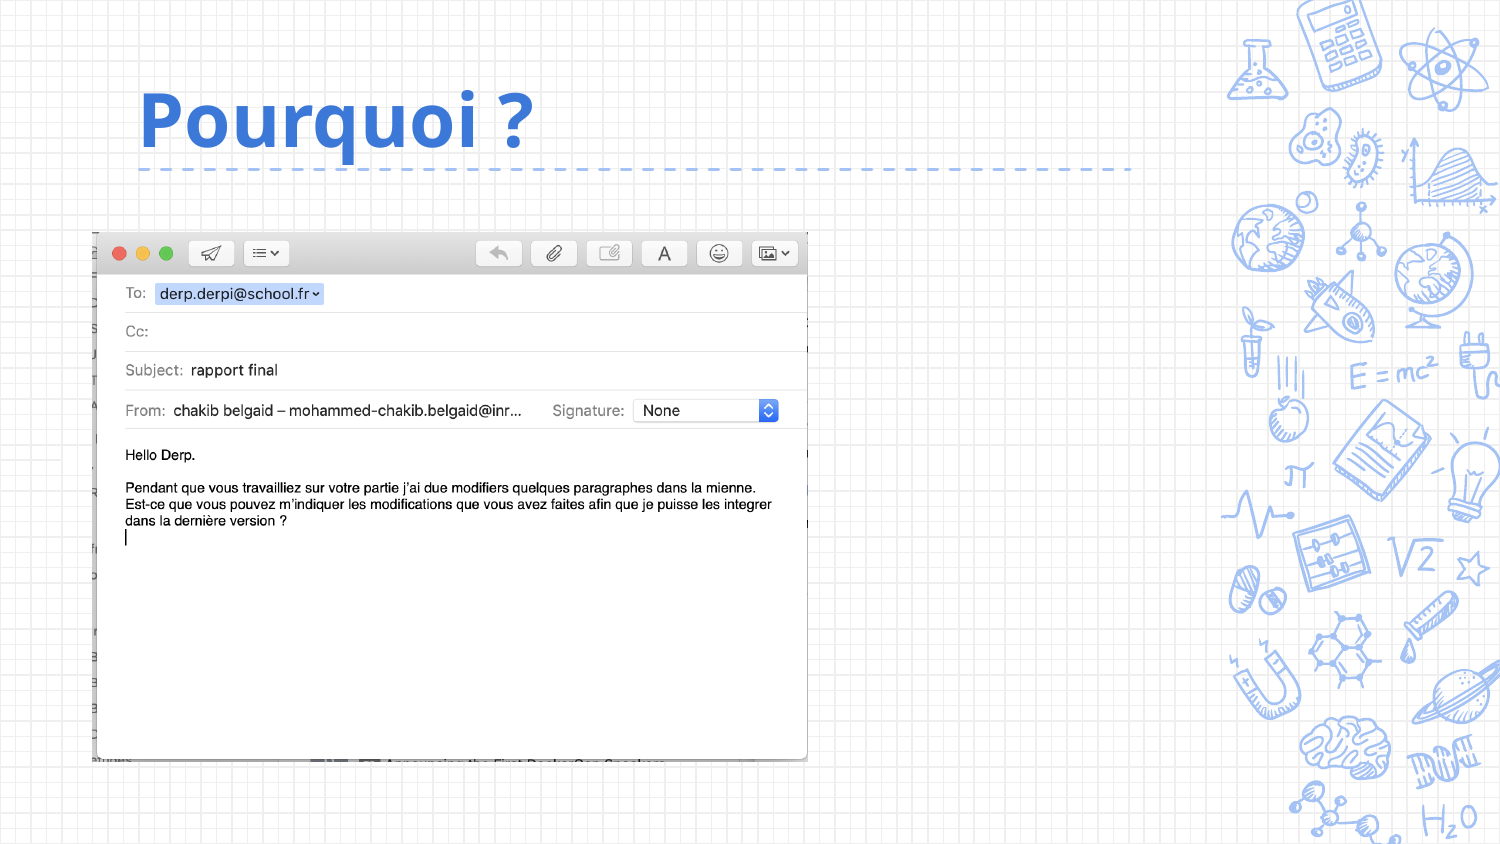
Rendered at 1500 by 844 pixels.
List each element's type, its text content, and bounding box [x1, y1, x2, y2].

picture [92, 232, 808, 763]
title Pourquoi ? [122, 36, 1130, 178]
